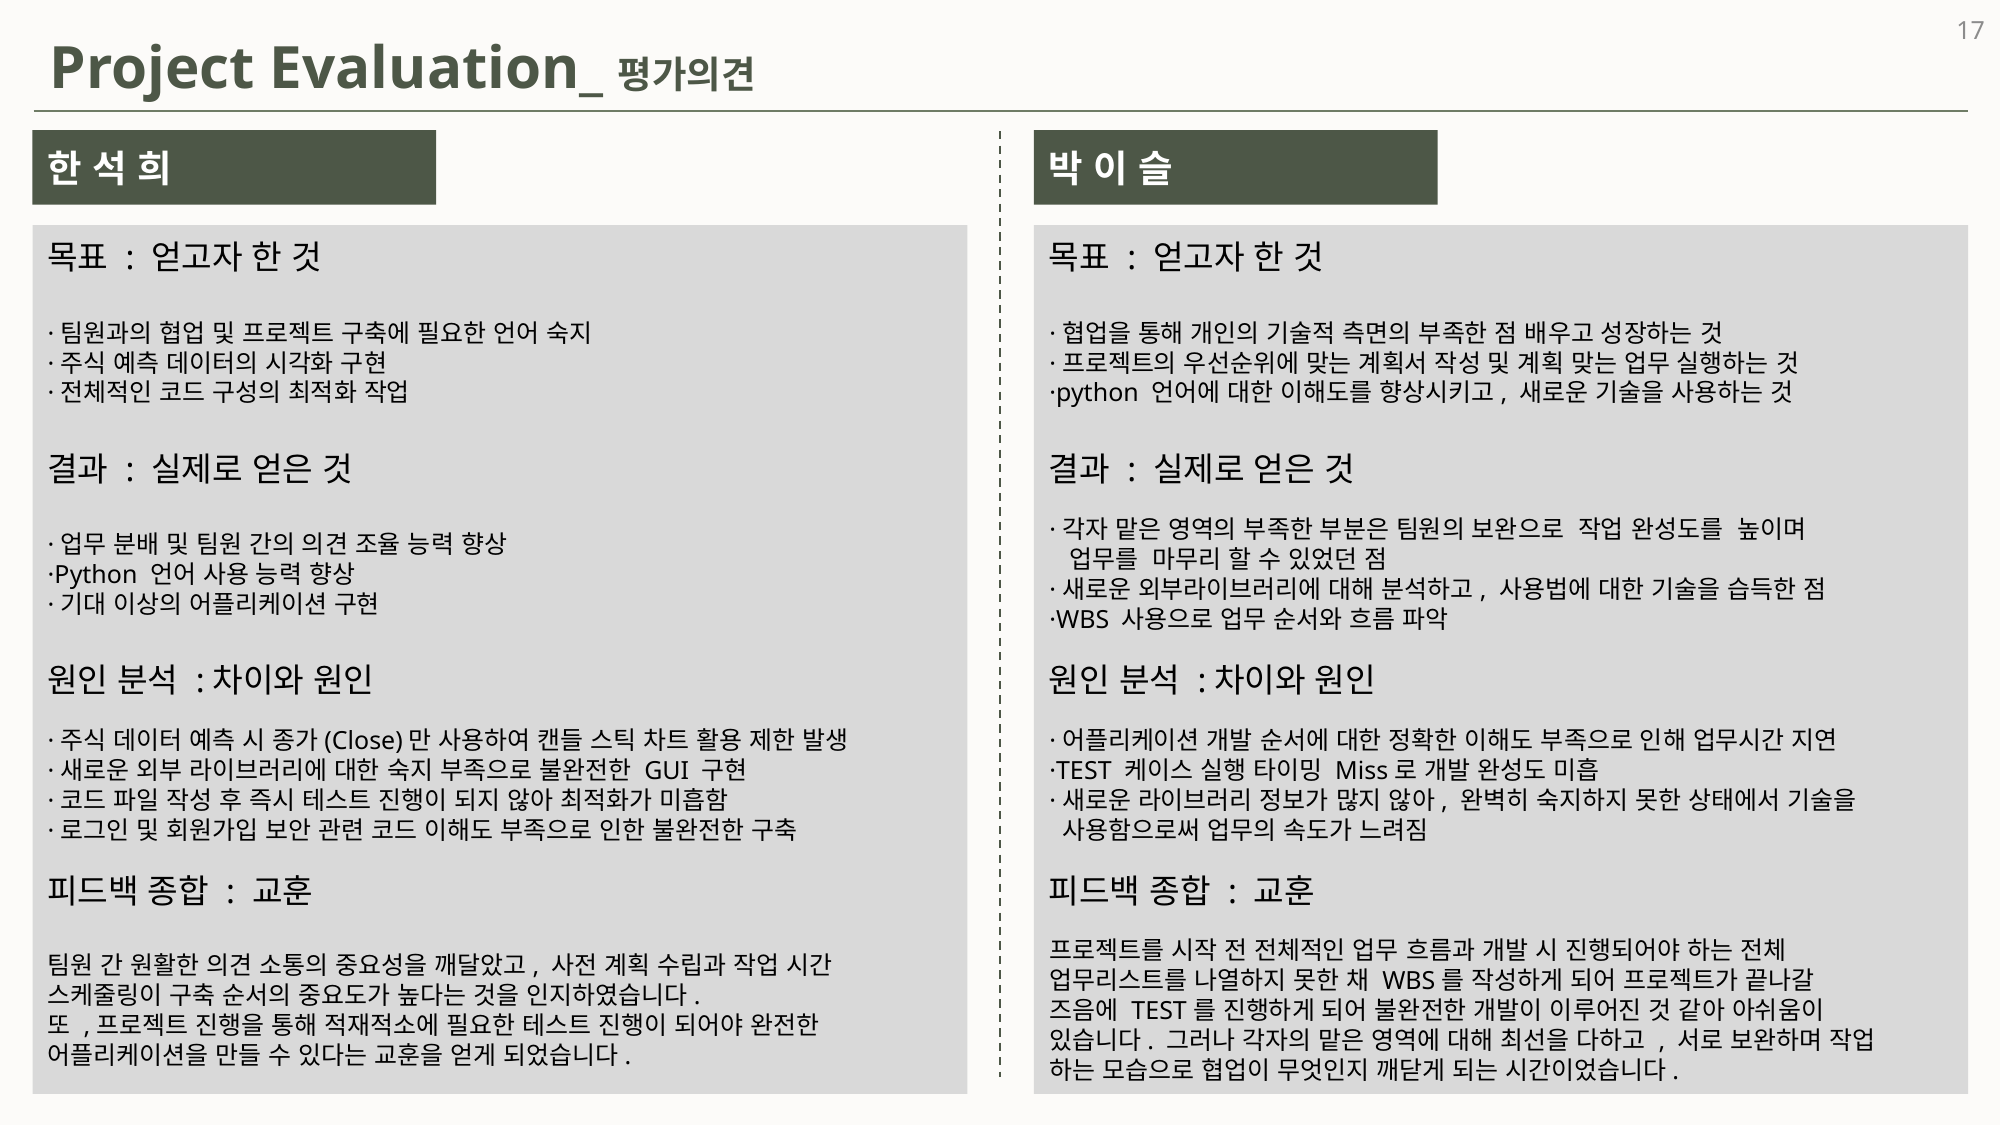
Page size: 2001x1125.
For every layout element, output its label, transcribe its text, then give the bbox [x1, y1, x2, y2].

text_box ·업무 분배 및 팀원 간의 의견 조율 능력 향상 ·Python 언어 사용 능력 향상 ·기대 이상의 어플리케이션 구현 [32, 499, 970, 649]
text_box 피드백 종합 : 교훈 [32, 859, 968, 923]
text_box ·주식 데이터 예측 시 종가(Close)만 사용하여 캔들 스틱 차트 활용 제한 발생 ·새로운 외부 라이브러리에 대한 숙지 부족으로 불완전한 GUI 구현 ·코드 파일 작성 후 즉시 테스트 진행이 되지 않아 최적화가 미흡함 ·로그인 및 회원가입 보안 관련 코드 이해도 부족으로 인한 불완전한 구축 [32, 711, 970, 859]
text_box 목표 : 얻고자 한 것 [1033, 223, 1970, 289]
text_box 한 석 희 [32, 130, 437, 205]
text_box 원인 분석 :차이와 원인 [32, 649, 968, 711]
text_box 박 이 슬 [1033, 130, 1438, 205]
text_box ·어플리케이션 개발 순서에 대한 정확한 이해도 부족으로 인해 업무시간 지연 ·TEST 케이스 실행 타이밍 Miss로 개발 완성도 미흡 ·새로운 라이브러리 정보가 많지 않아, 완벽히 숙지하지 못한 상태에서 기술을 사용함으로써 업무의 속도가 느려짐 [1034, 711, 1971, 859]
text_box ·협업을 통해 개인의 기술적 측면의 부족한 점 배우고 성장하는 것 ·프로젝트의 우선순위에 맞는 계획서 작성 및 계획 맞는 업무 실행하는 것 ·python 언어에 대한 이해도를 향상시키고, 새로운 기술을 사용하는 것 [1034, 287, 1971, 437]
text_box 프로젝트를 시작 전 전체적인 업무 흐름과 개발 시 진행되어야 하는 전체 업무리스트를 나열하지 못한 채 WBS를 작성하게 되어 프로젝트가 끝나갈 즈음에 TEST를 진행하게 되어 불완전한 개발이 이루어진 것 같아 아쉬움이 있습니다. 그러나 각자의 맡은 영역에 대해 최선을 다하고 , 서로 보완하며 작업 하는 모습으로 협업이 무엇인지 깨닫게 되는 시간이었습니다. [1034, 923, 1971, 1096]
text_box ·각자 맡은 영역의 부족한 부분은 팀원의 보완으로 작업 완성도를 높이며 업무를 마무리 할 수 있었던 점 ·새로운 외부라이브러리에 대해 분석하고, 사용법에 대한 기술을 습득한 점 ·WBS 사용으로 업무 순서와 흐름 파악 [1034, 499, 1971, 649]
text_box 원인 분석 :차이와 원인 [1033, 646, 1970, 713]
text_box 피드백 종합 : 교훈 [1033, 857, 1970, 924]
text_box ·팀원과의 협업 및 프로젝트 구축에 필요한 언어 숙지 ·주식 예측 데이터의 시각화 구현 ·전체적인 코드 구성의 최적화 작업 [32, 287, 970, 437]
text_box 결과 : 실제로 얻은 것 [1033, 435, 1970, 502]
text_box 목표 : 얻고자 한 것 [32, 223, 968, 287]
slide_number 17 [1550, 0, 2000, 60]
text_box 결과 : 실제로 얻은 것 [32, 437, 968, 499]
text_box Project Evaluation_평가의견 [34, 23, 771, 108]
text_box 팀원 간 원활한 의견 소통의 중요성을 깨달았고, 사전 계획 수립과 작업 시간 스케줄링이 구축 순서의 중요도가 높다는 것을 인지하였습니다. 또 ,프로젝트 진행을 통해 적재적소에 필요한 테스트 진행이 되어야 완전한 어플리케이션을 만들 수 있다는 교훈을 얻게 되었습니다. [32, 923, 970, 1096]
